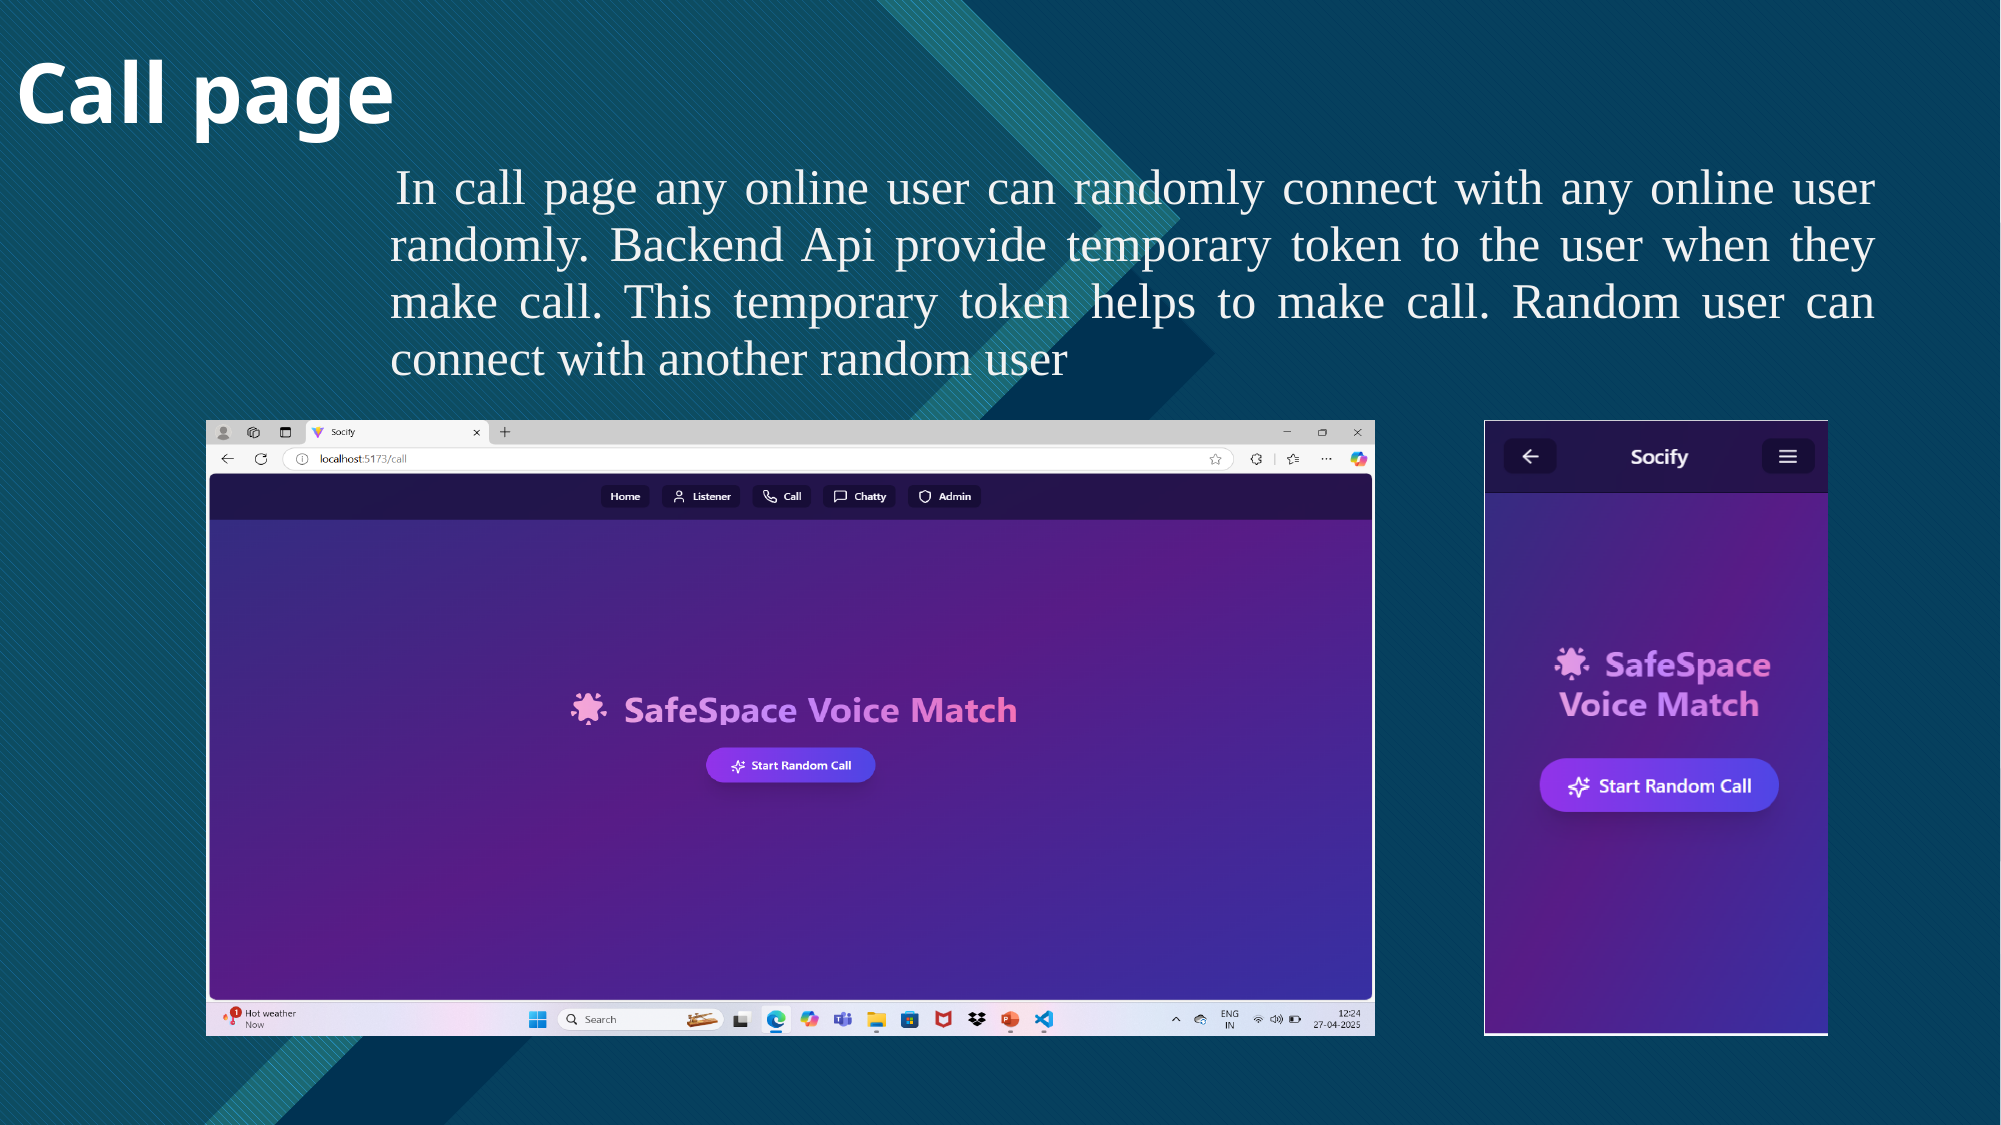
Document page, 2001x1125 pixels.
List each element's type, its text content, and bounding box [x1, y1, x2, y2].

title Call page [0, 0, 571, 193]
picture [206, 420, 1374, 1036]
picture [1485, 421, 1827, 1035]
text_box In call page any online user can randomly connect with any online user randomly. Backend Api provide temporary token to the user when they make call. This temporary token helps to make call. Random user can connect with another random user [315, 151, 1891, 395]
